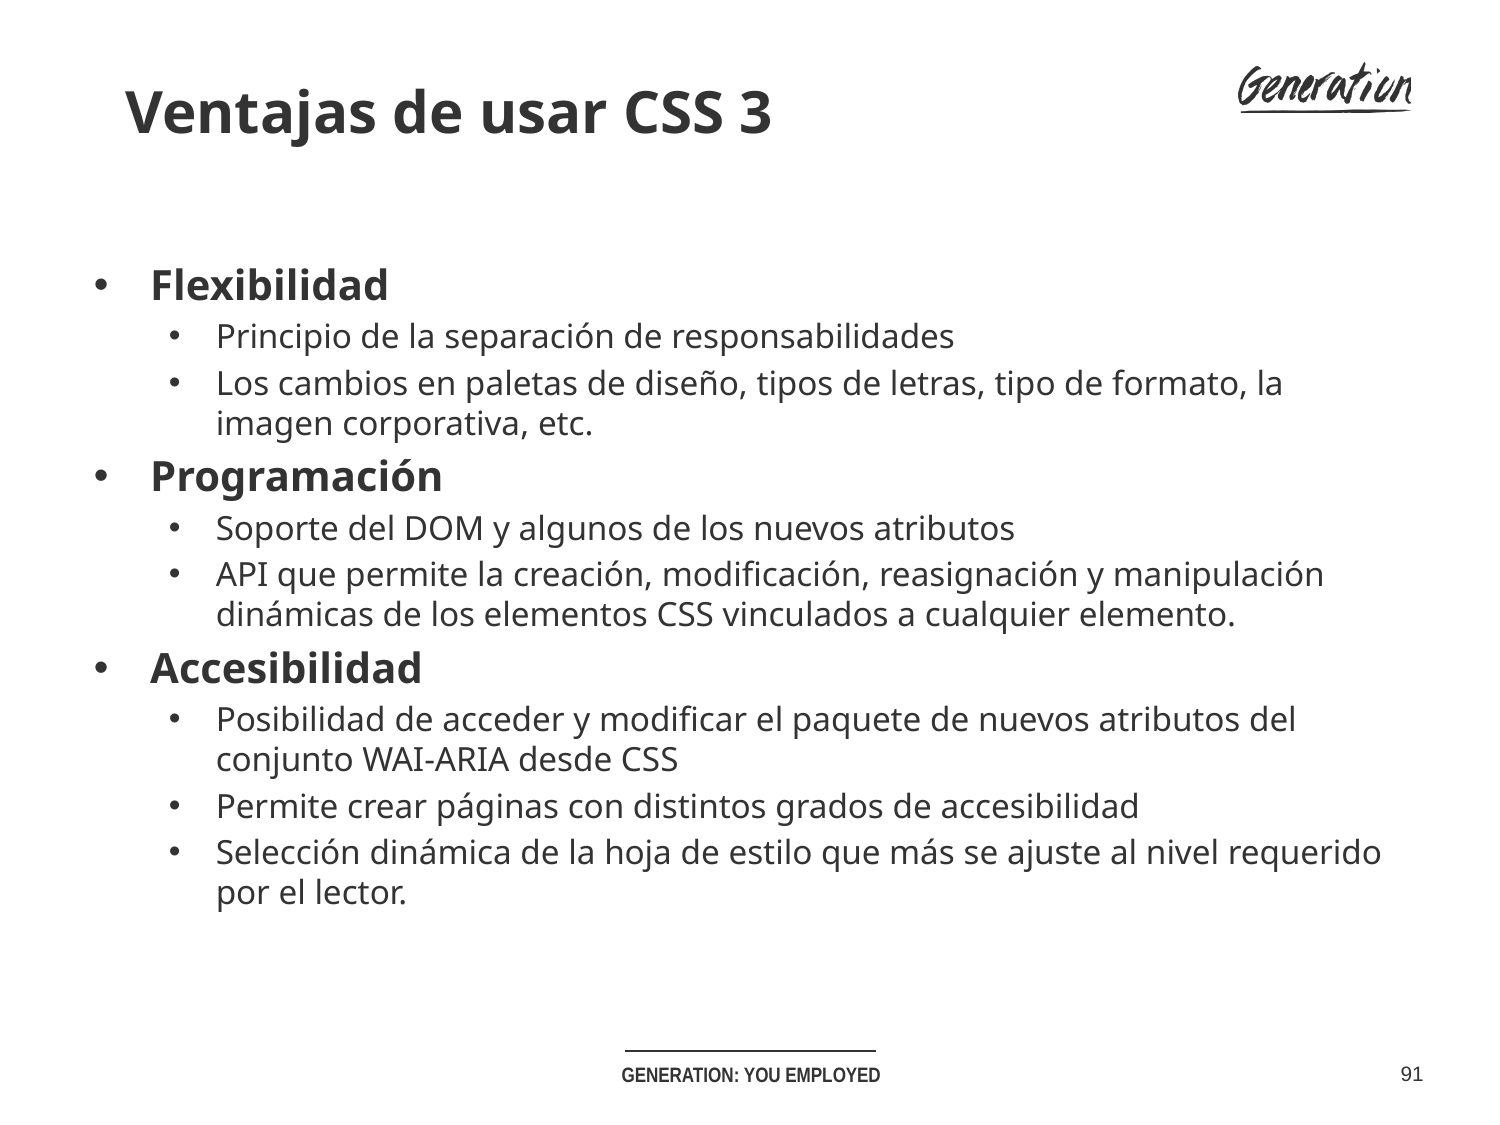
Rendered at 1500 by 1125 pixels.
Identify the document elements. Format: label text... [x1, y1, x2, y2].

list Ventajas de usar CSS 3 [95, 67, 967, 146]
picture [1238, 62, 1411, 113]
text_box Flexibilidad Principio de la separación de responsabilidades Los cambios en paletas de diseño, tipos de letras, tipo de formato, la imagen corporativa, etc. Programación Soporte del DOM y algunos de los nuevos atributos API que permite la creación, modificación, reasignación y manipulación dinámicas de los elementos CSS vinculados a cualquier elemento. Accesibilidad Posibilidad de acceder y modificar el paquete de nuevos atributos del conjunto WAI-ARIA desde CSS Permite crear páginas con distintos grados de accesibilidad Selección dinámica de la hoja de estilo que más se ajuste al nivel requerido por el lector. [78, 251, 1414, 939]
